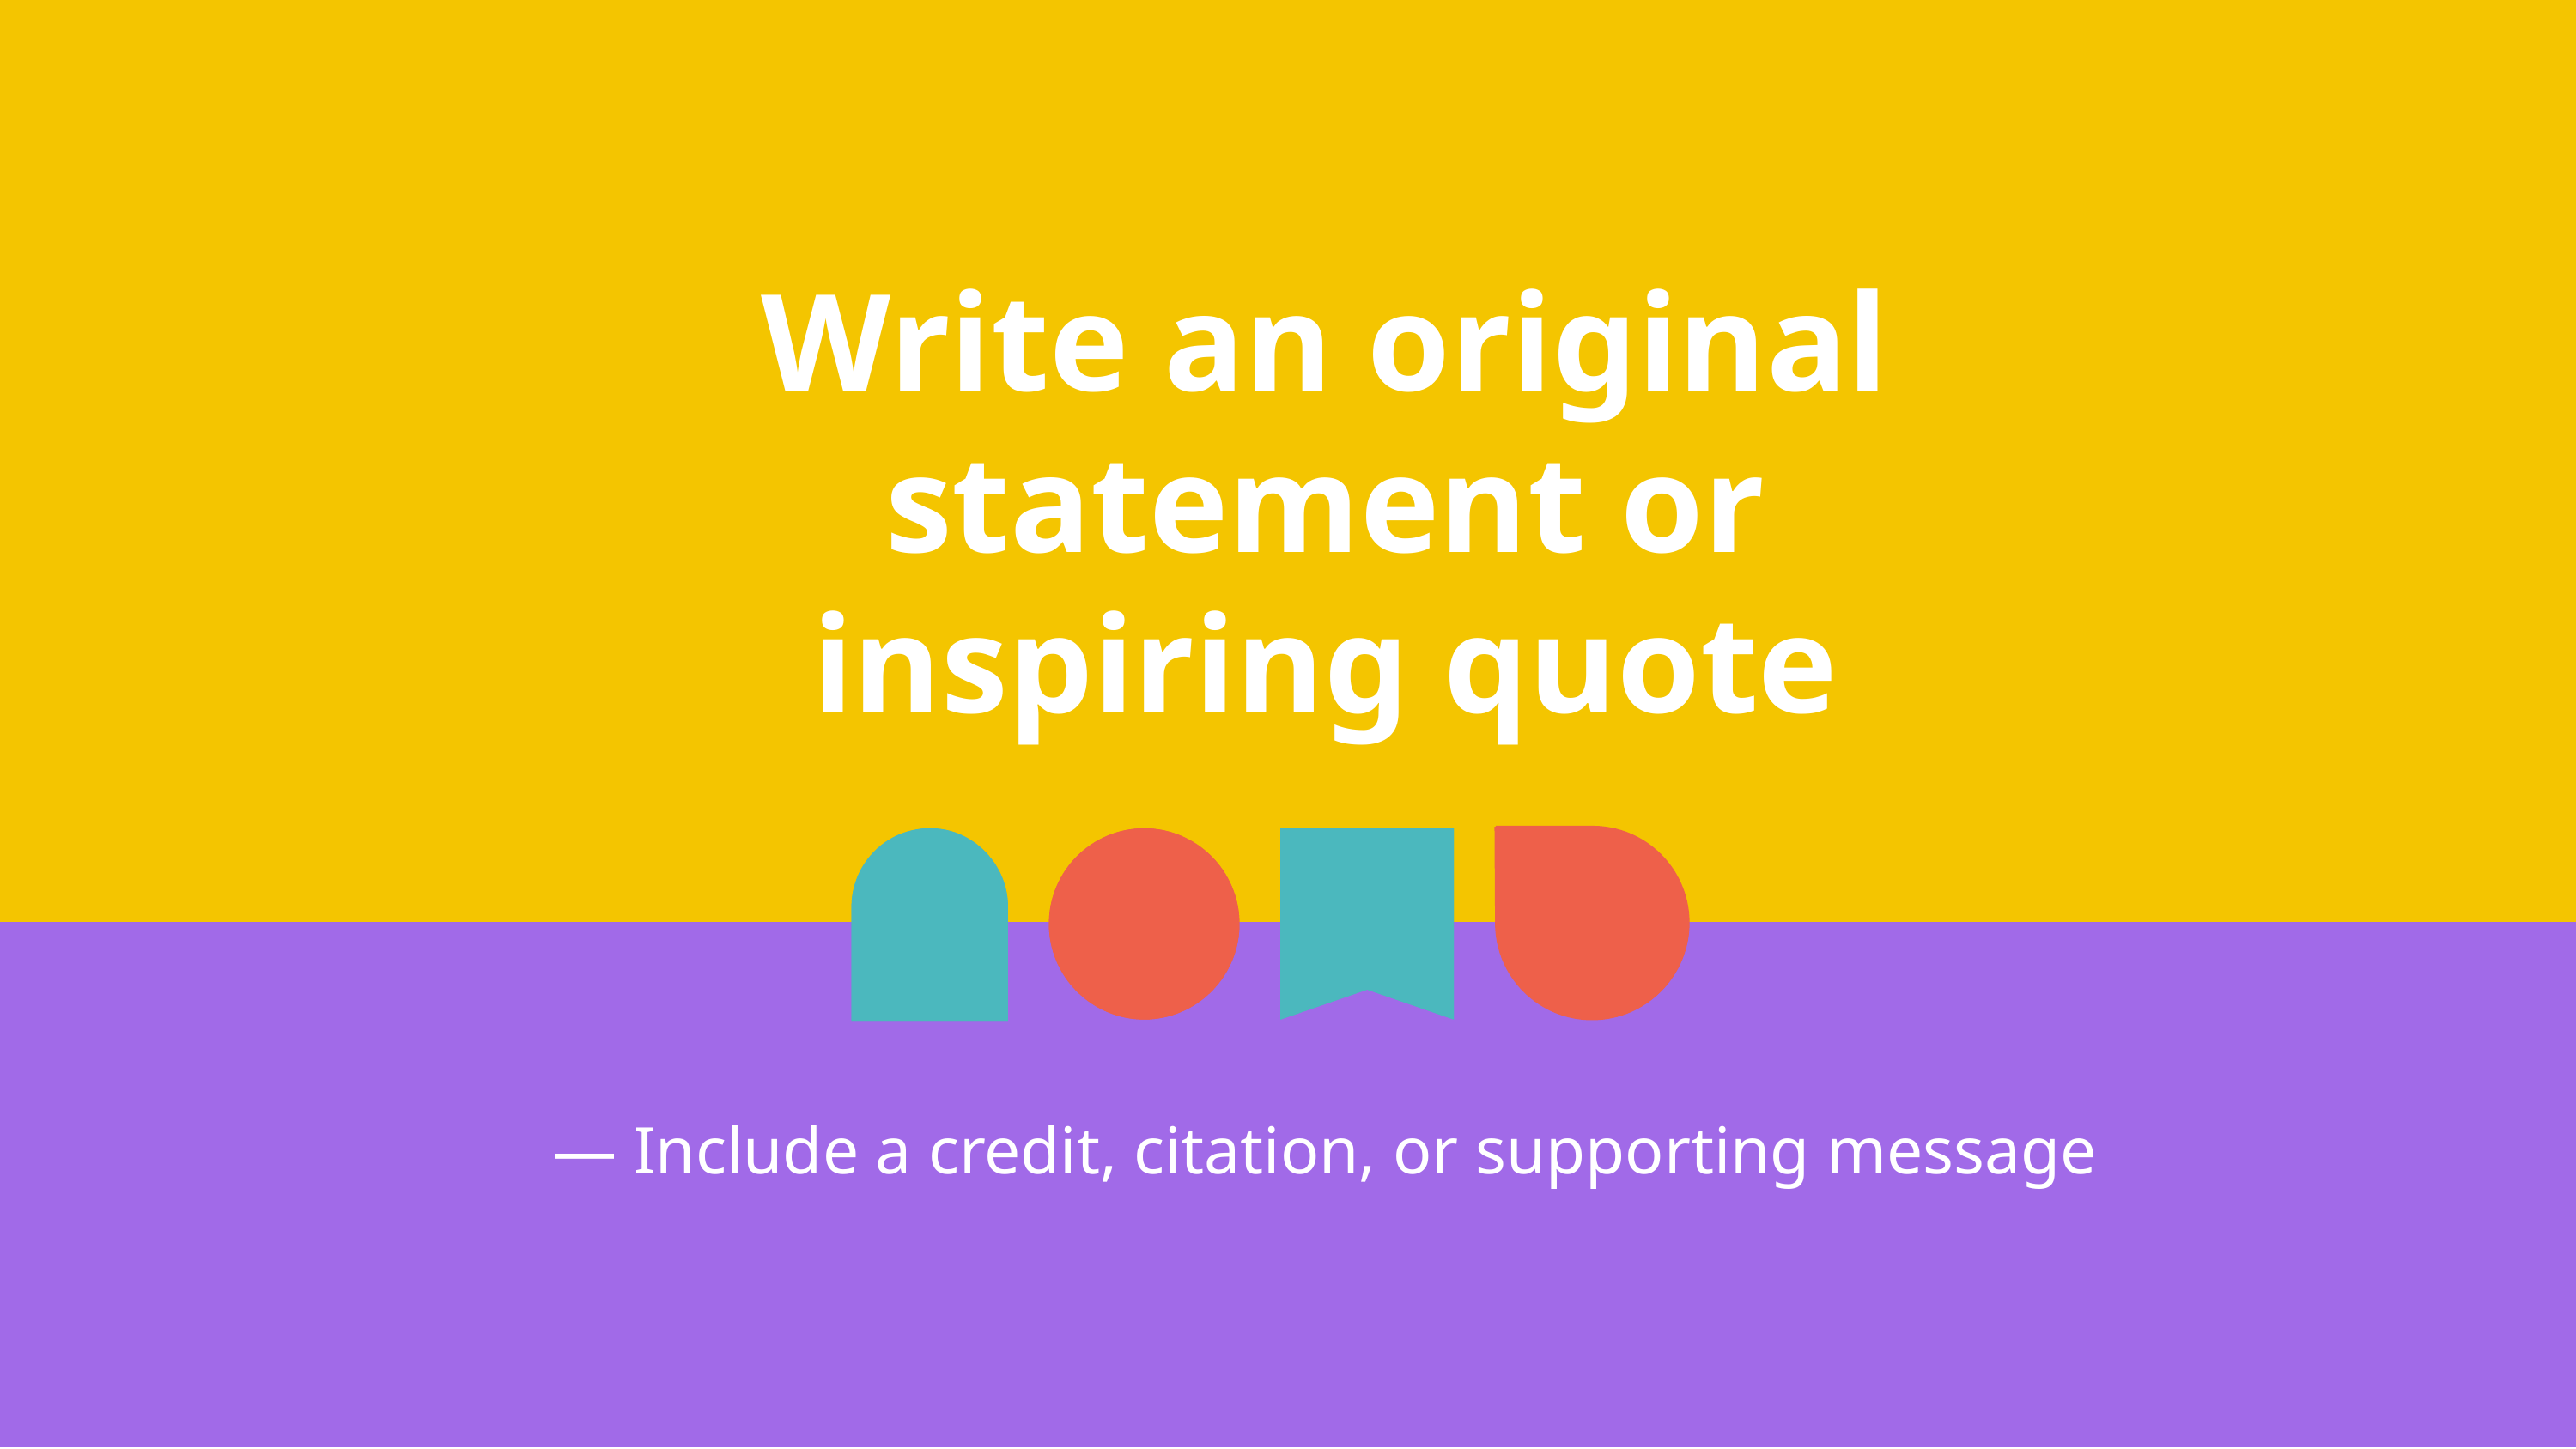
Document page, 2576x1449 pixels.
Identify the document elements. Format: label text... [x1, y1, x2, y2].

title — Include a credit, citation, or supporting message [526, 1052, 2124, 1214]
title Write an original statement or inspiring quote [617, 418, 2034, 579]
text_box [851, 814, 1690, 1022]
